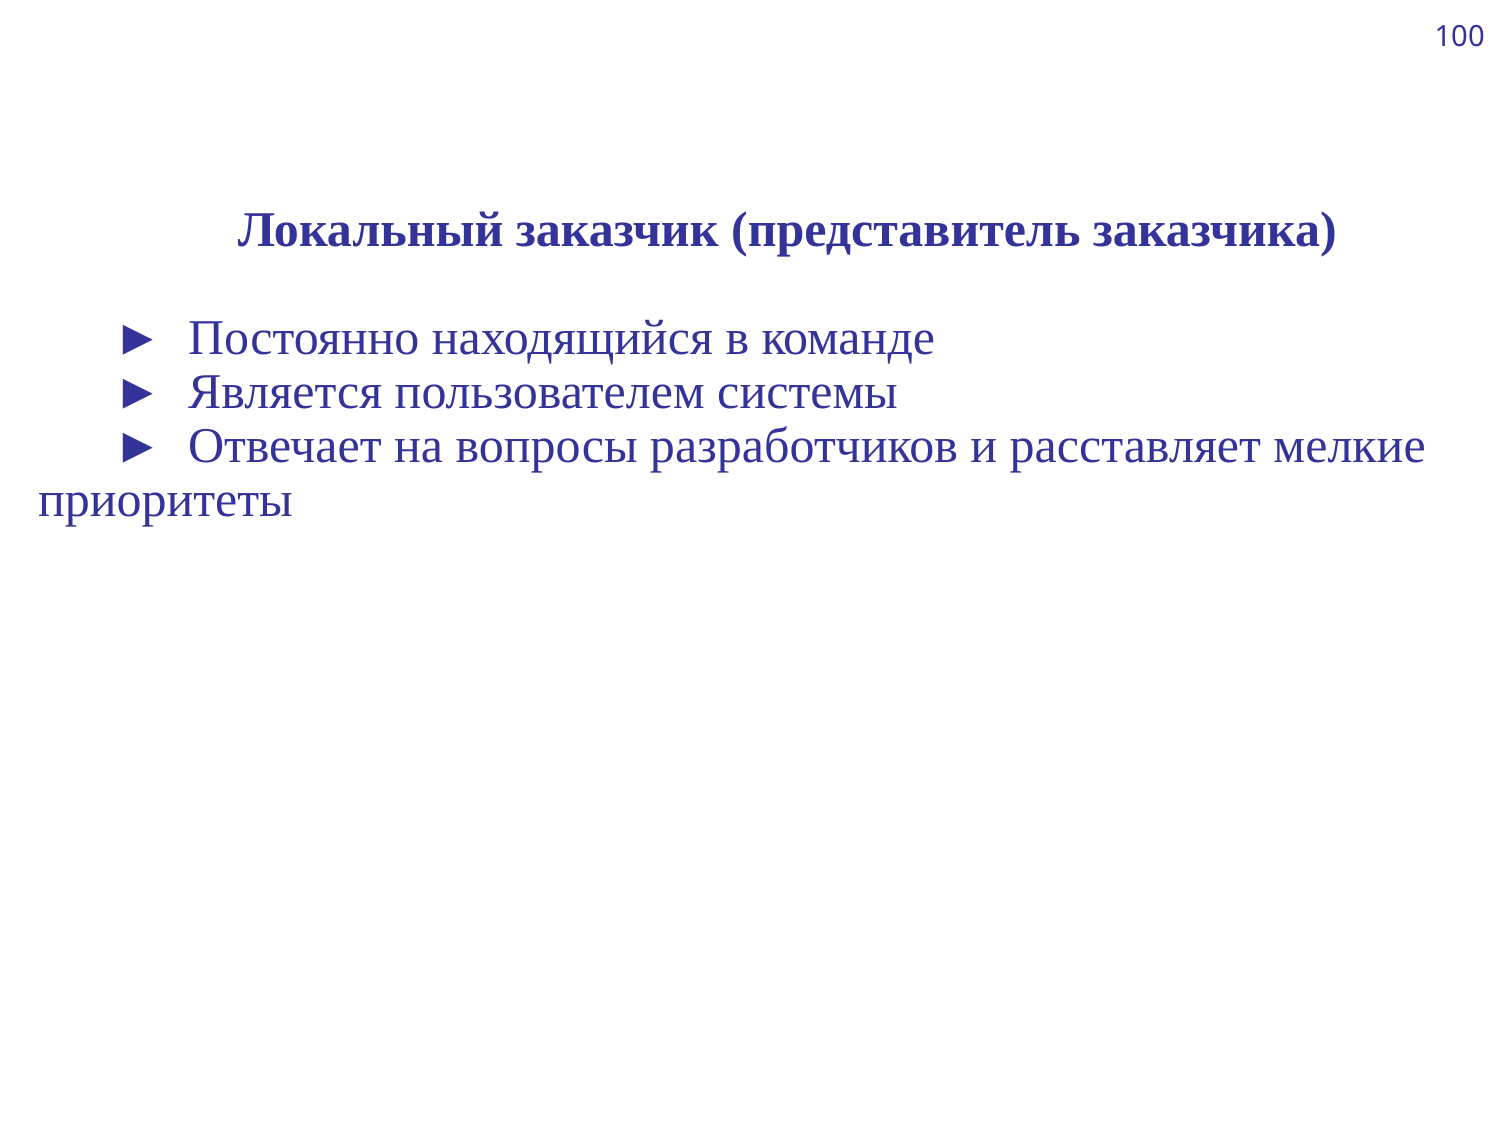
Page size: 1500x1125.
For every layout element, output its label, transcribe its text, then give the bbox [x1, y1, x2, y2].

text_box Локальный заказчик (представитель заказчика) ► Постоянно находящийся в команде ► Является пользователем системы ► Отвечает на вопросы разработчиков и расставляет мелкие приоритеты [23, 196, 1477, 535]
slide_number 100 [1299, 0, 1500, 75]
